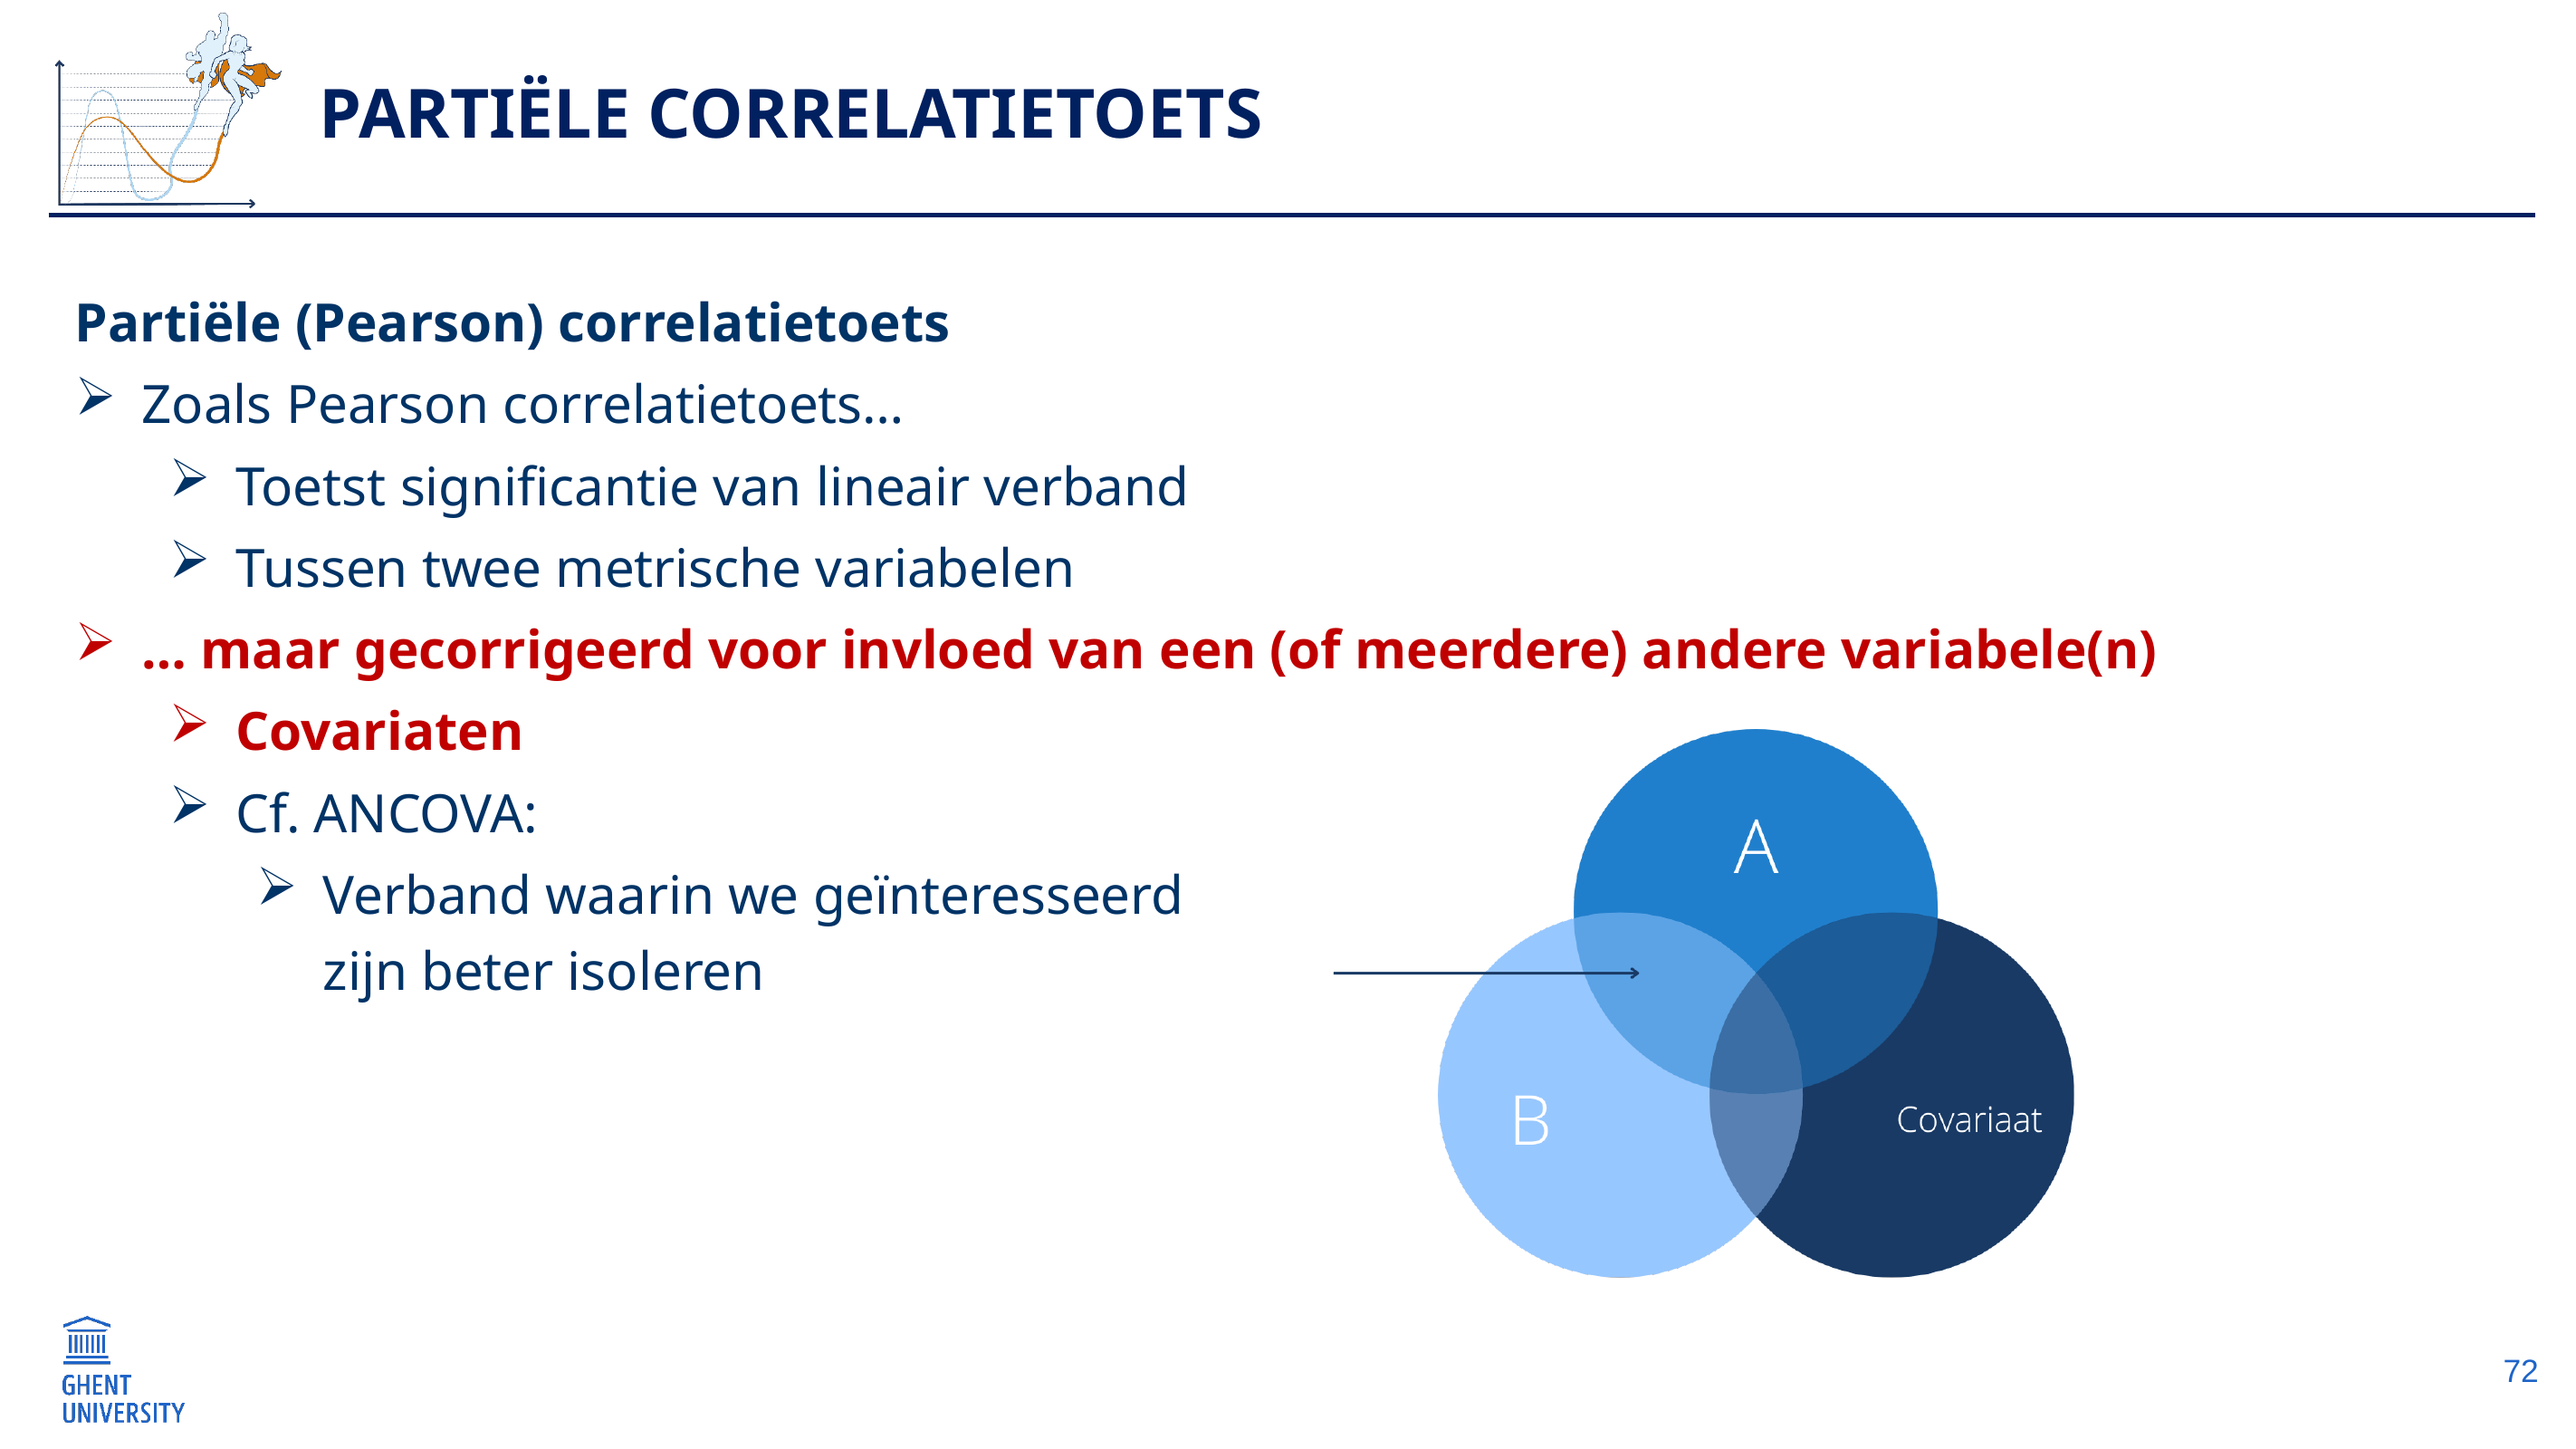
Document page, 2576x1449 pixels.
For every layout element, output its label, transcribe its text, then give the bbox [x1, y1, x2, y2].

picture [5, 0, 306, 318]
title Partiële correlatietoets [305, 18, 2527, 159]
picture [62, 1290, 411, 1449]
list Partiële (Pearson) correlatietoets Zoals Pearson correlatietoets… Toetst significantie van lineair verband Tussen twee metrische variabelen … maar gecorrigeerd voor invloed van een (of meerdere) andere variabele(n) Covariaten Cf. ANCOVA: Verband waarin we geïnteresseerd zijn beter isoleren [48, 269, 2553, 1290]
picture [1329, 724, 2094, 1288]
slide_number 72 [2415, 1330, 2553, 1408]
